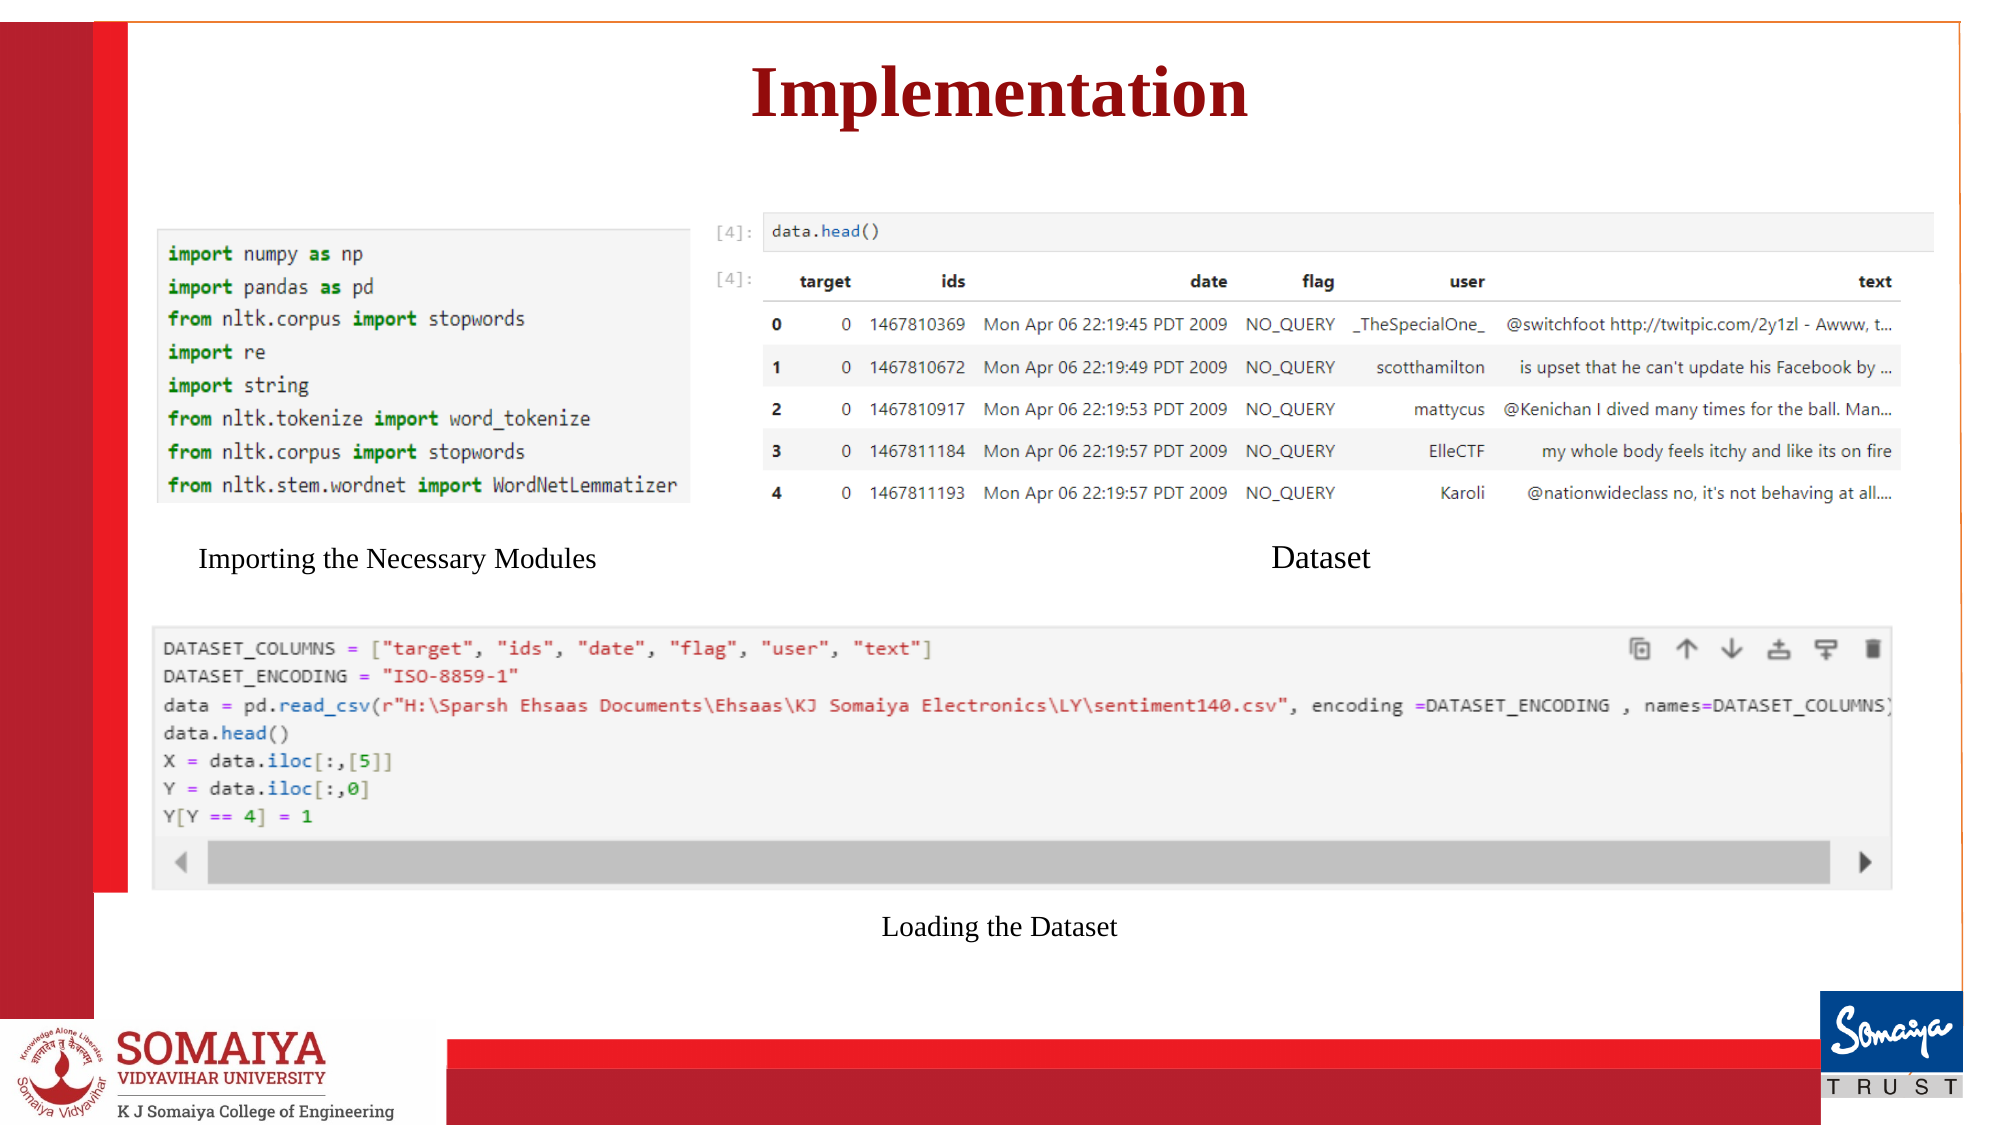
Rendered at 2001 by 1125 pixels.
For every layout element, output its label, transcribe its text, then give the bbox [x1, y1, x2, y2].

picture [146, 225, 691, 504]
picture [1820, 991, 1963, 1098]
picture [146, 617, 1896, 893]
text_box Importing the Necessary Modules [39, 523, 756, 570]
picture [708, 208, 1934, 521]
picture [0, 22, 436, 1125]
picture [447, 1040, 1820, 1125]
text_box Loading the Dataset [642, 904, 1358, 938]
text_box Dataset [963, 529, 1679, 566]
text_box Implementation [551, 28, 1449, 147]
